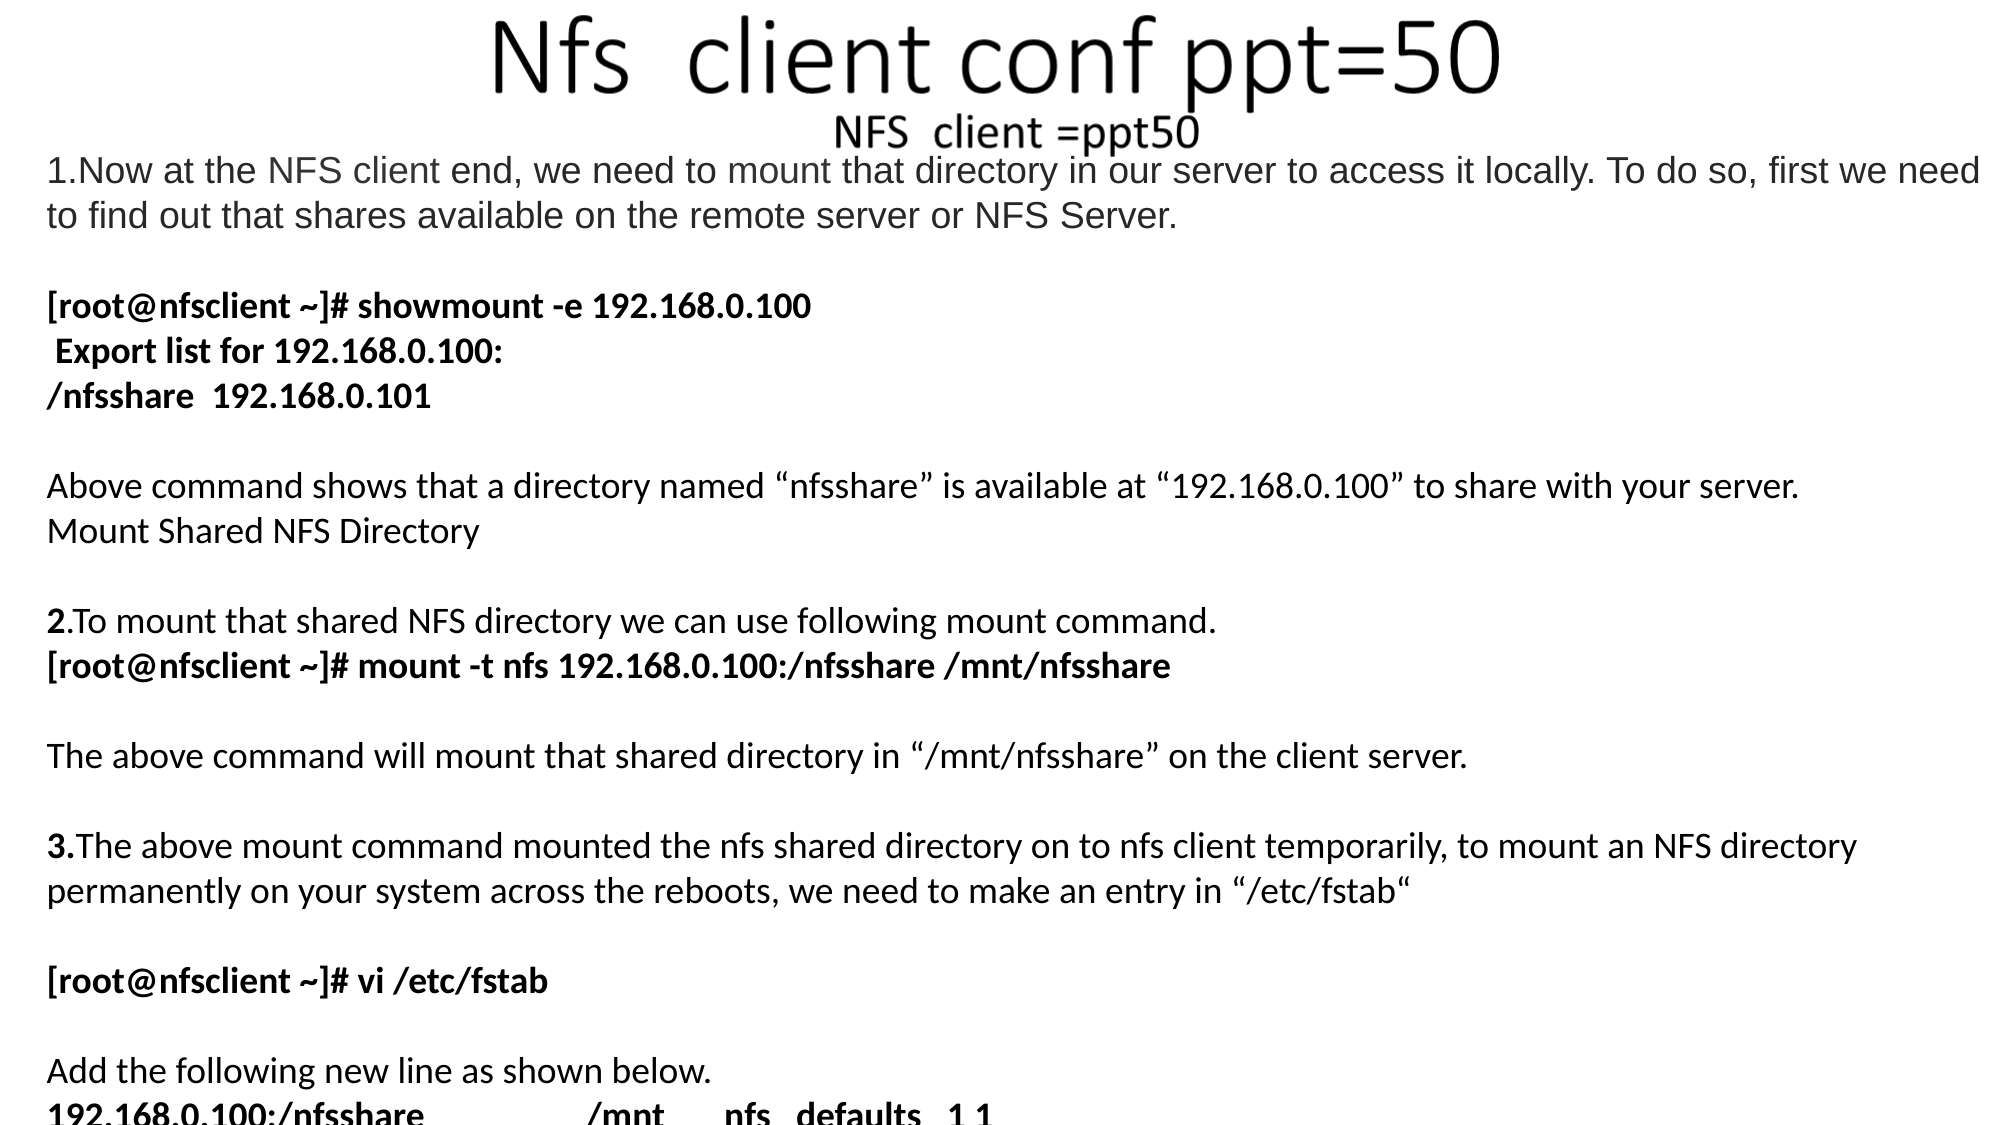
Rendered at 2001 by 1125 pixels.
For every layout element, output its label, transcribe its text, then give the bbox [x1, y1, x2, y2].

text_box 1.Now at the NFS client end, we need to mount that directory in our server to access it locally. To do so, first we need to find out that shares available on the remote server or NFS Server. [root@nfsclient ~]# showmount -e 192.168.0.100 Export list for 192.168.0.100: /nfsshare 192.168.0.101 Above command shows that a directory named “nfsshare” is available at “192.168.0.100” to share with your server. Mount Shared NFS Directory 2.To mount that shared NFS directory we can use following mount command. [root@nfsclient ~]# mount -t nfs 192.168.0.100:/nfsshare /mnt/nfsshare The above command will mount that shared directory in “/mnt/nfsshare” on the client server. 3.The above mount command mounted the nfs shared directory on to nfs client temporarily, to mount an NFS directory permanently on your system across the reboots, we need to make an entry in “/etc/fstab“ [root@nfsclient ~]# vi /etc/fstab Add the following new line as shown below. 192.168.0.100:/nfsshare /mnt nfs defaults 1 1 [31, 138, 2000, 1125]
picture [416, 0, 1571, 192]
